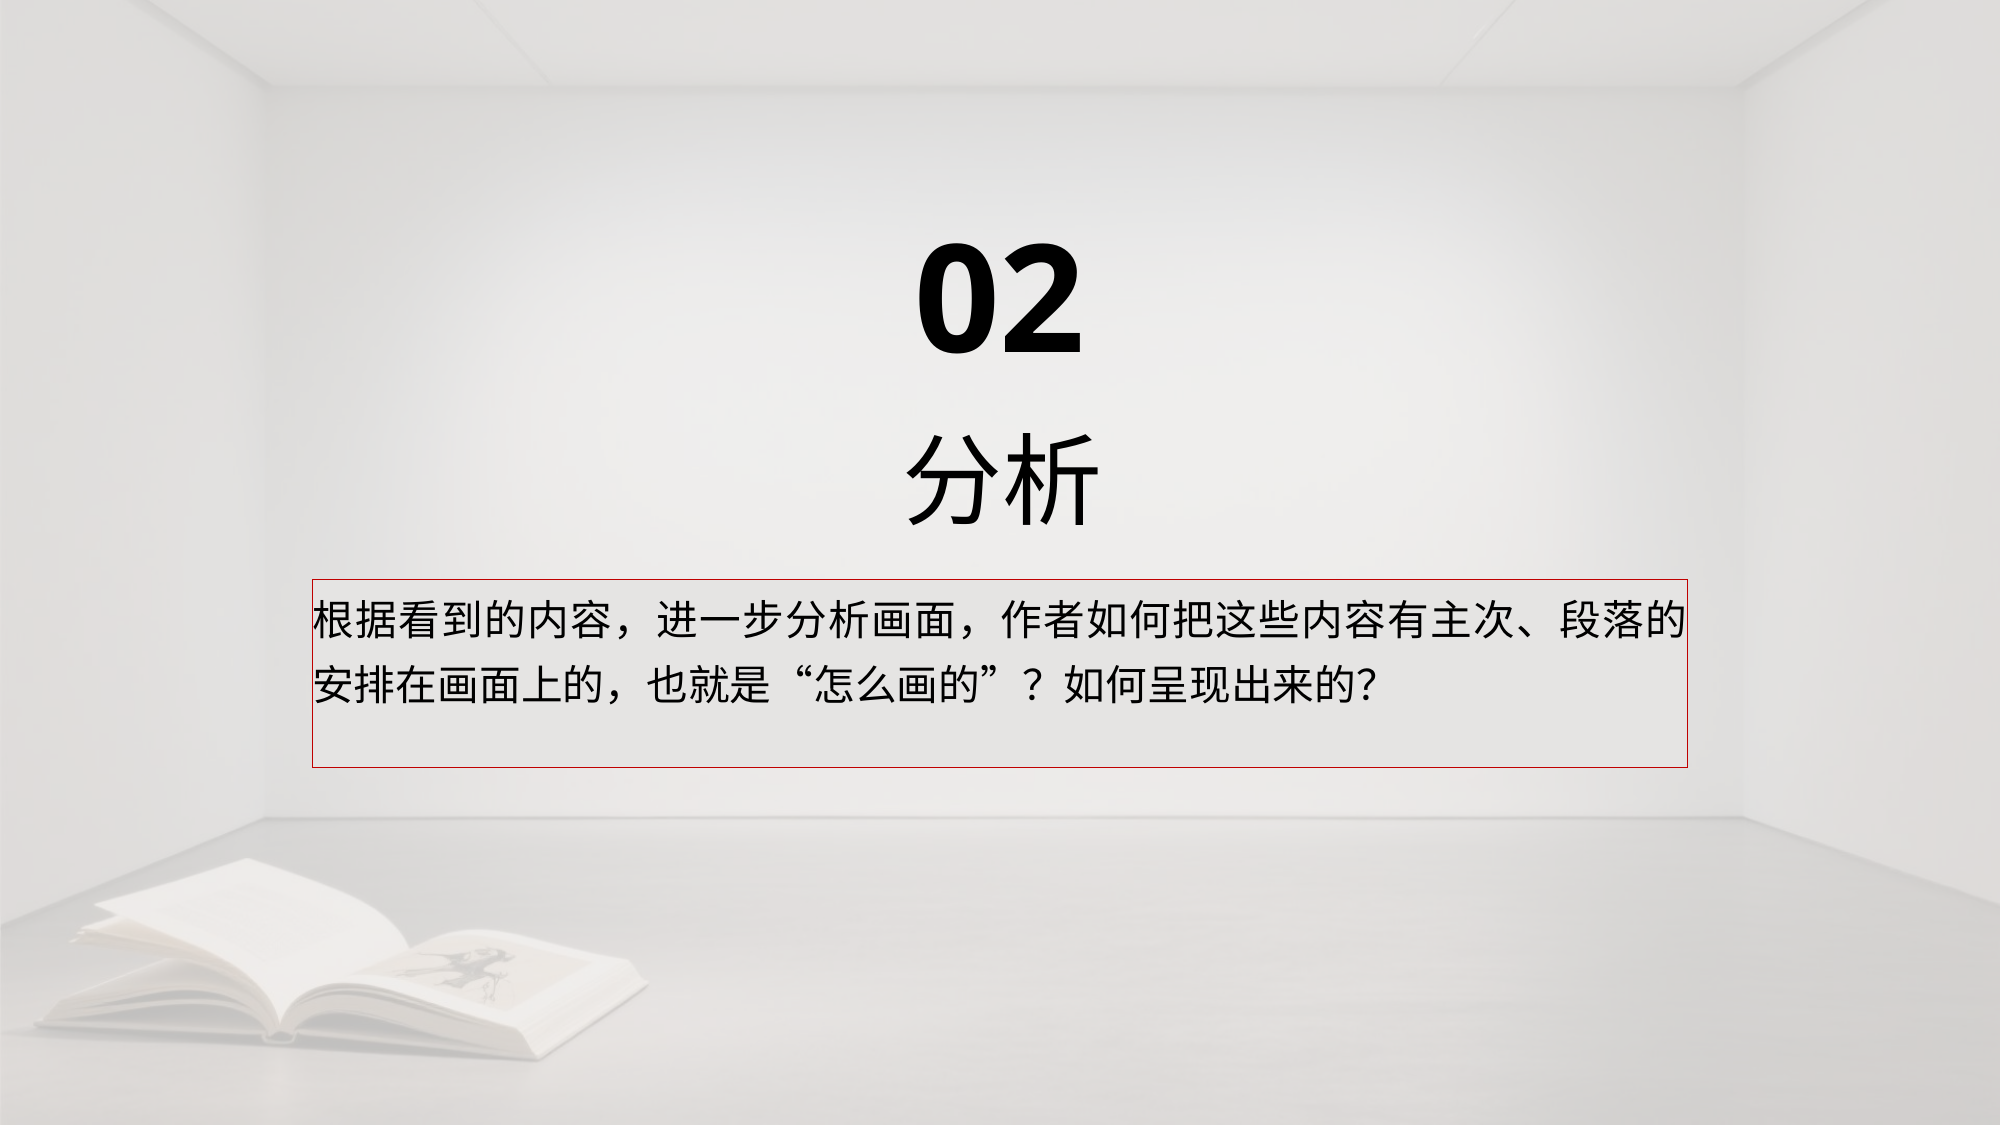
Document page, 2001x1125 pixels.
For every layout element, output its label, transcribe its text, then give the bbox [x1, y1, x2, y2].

list 02 [874, 159, 1126, 409]
text_box 分析 [580, 409, 1425, 545]
title 根据看到的内容，进一步分析画面，作者如何把这些内容有主次、段落的安排在画面上的，也就是“怎么画的”？如何呈现出来的？ [312, 579, 1688, 768]
